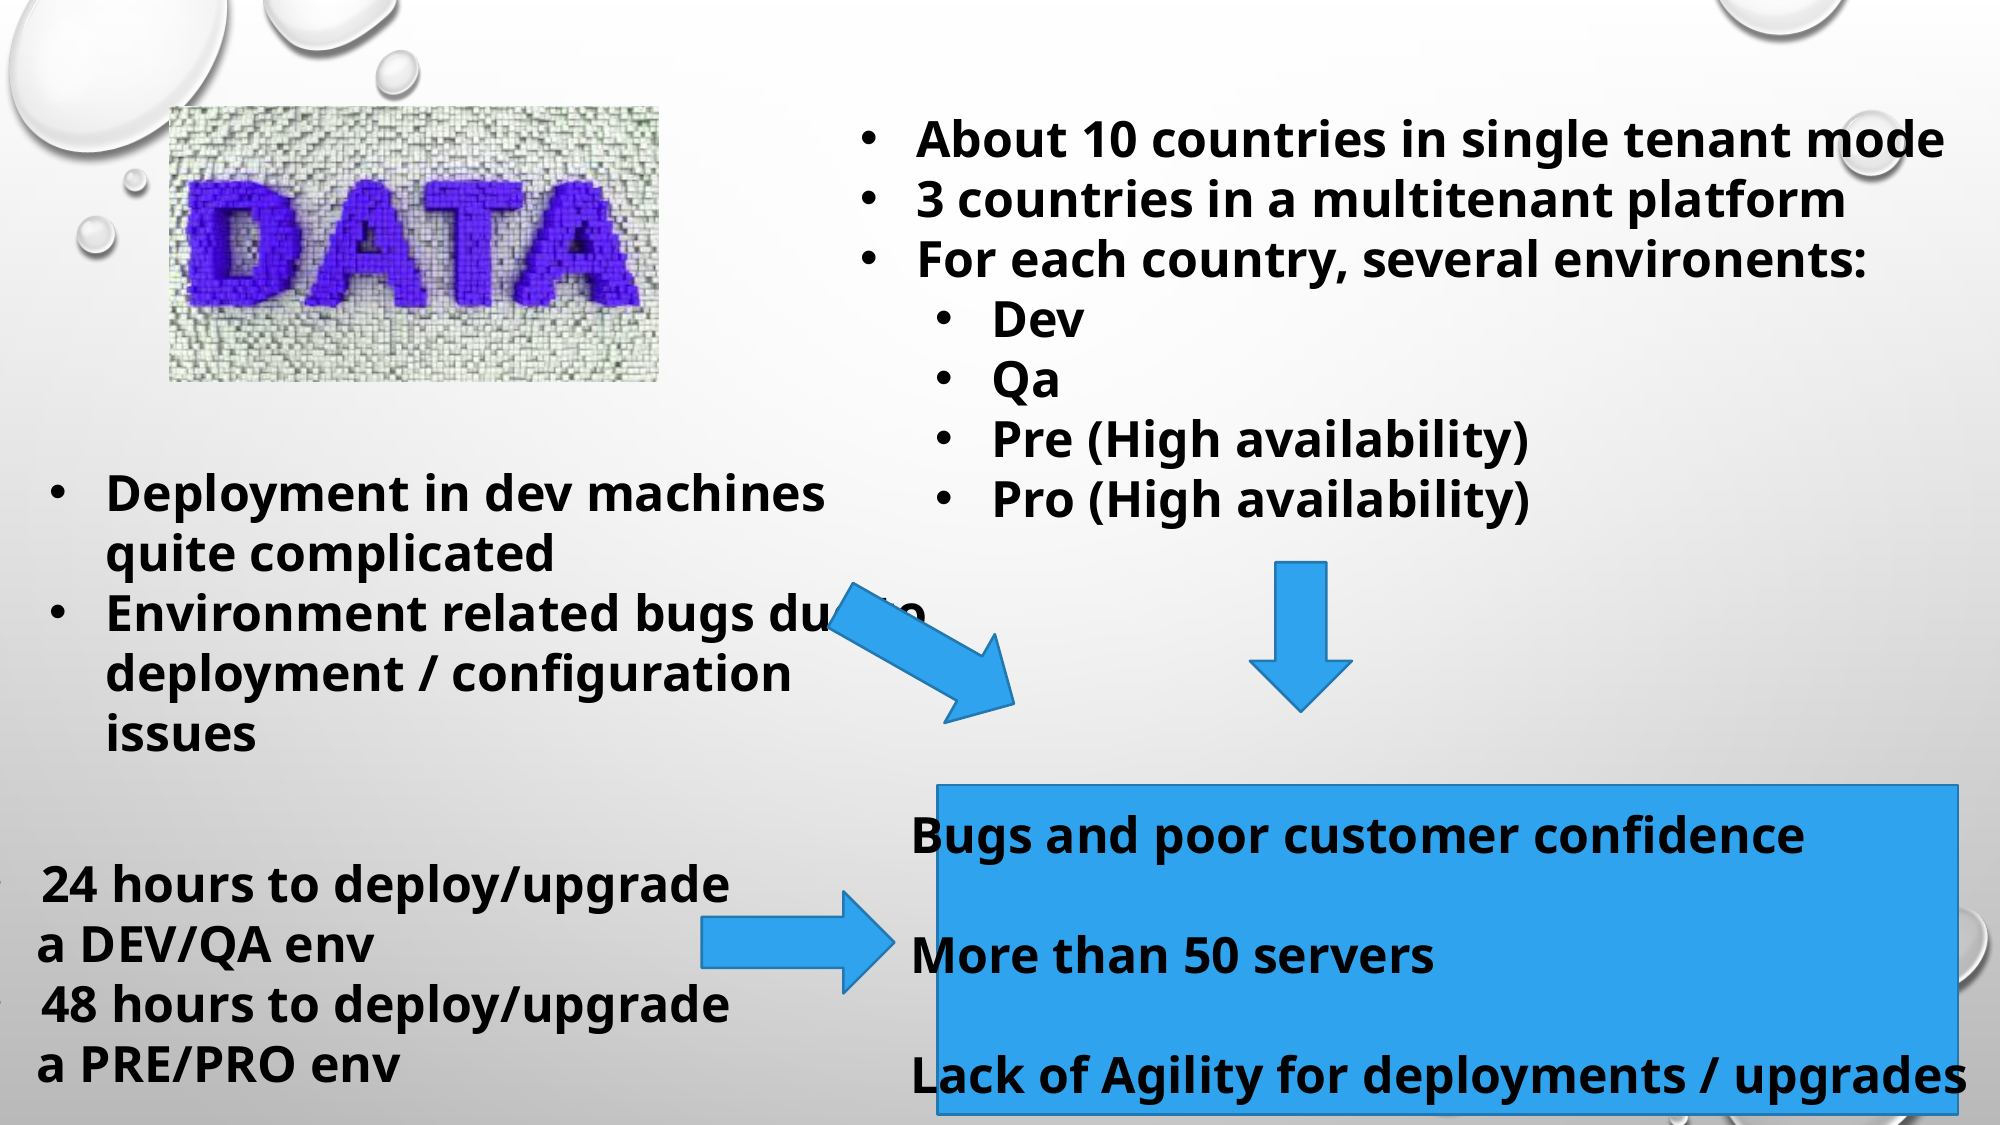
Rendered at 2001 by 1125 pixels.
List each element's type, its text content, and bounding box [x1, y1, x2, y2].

text_box [936, 1112, 1959, 1116]
picture [0, 0, 2000, 1125]
text_box Bugs and poor customer confidence More than 50 servers Lack of Agility for deployments / upgrades [895, 796, 1984, 1112]
text_box [1248, 560, 1354, 713]
text_box 24 hours to deploy/upgrade a DEV/QA env 48 hours to deploy/upgrade a PRE/PRO env [0, 844, 746, 1100]
text_box [700, 890, 896, 995]
text_box [936, 784, 1959, 796]
text_box Deployment in dev machines quite complicated Environment related bugs due to deployment / configuration issues [34, 454, 952, 770]
text_box [826, 581, 1016, 725]
text_box About 10 countries in single tenant mode 3 countries in a multitenant platform For each country, several environents: Dev Qa Pre (High availability) Pro (High availability) [845, 99, 1962, 535]
